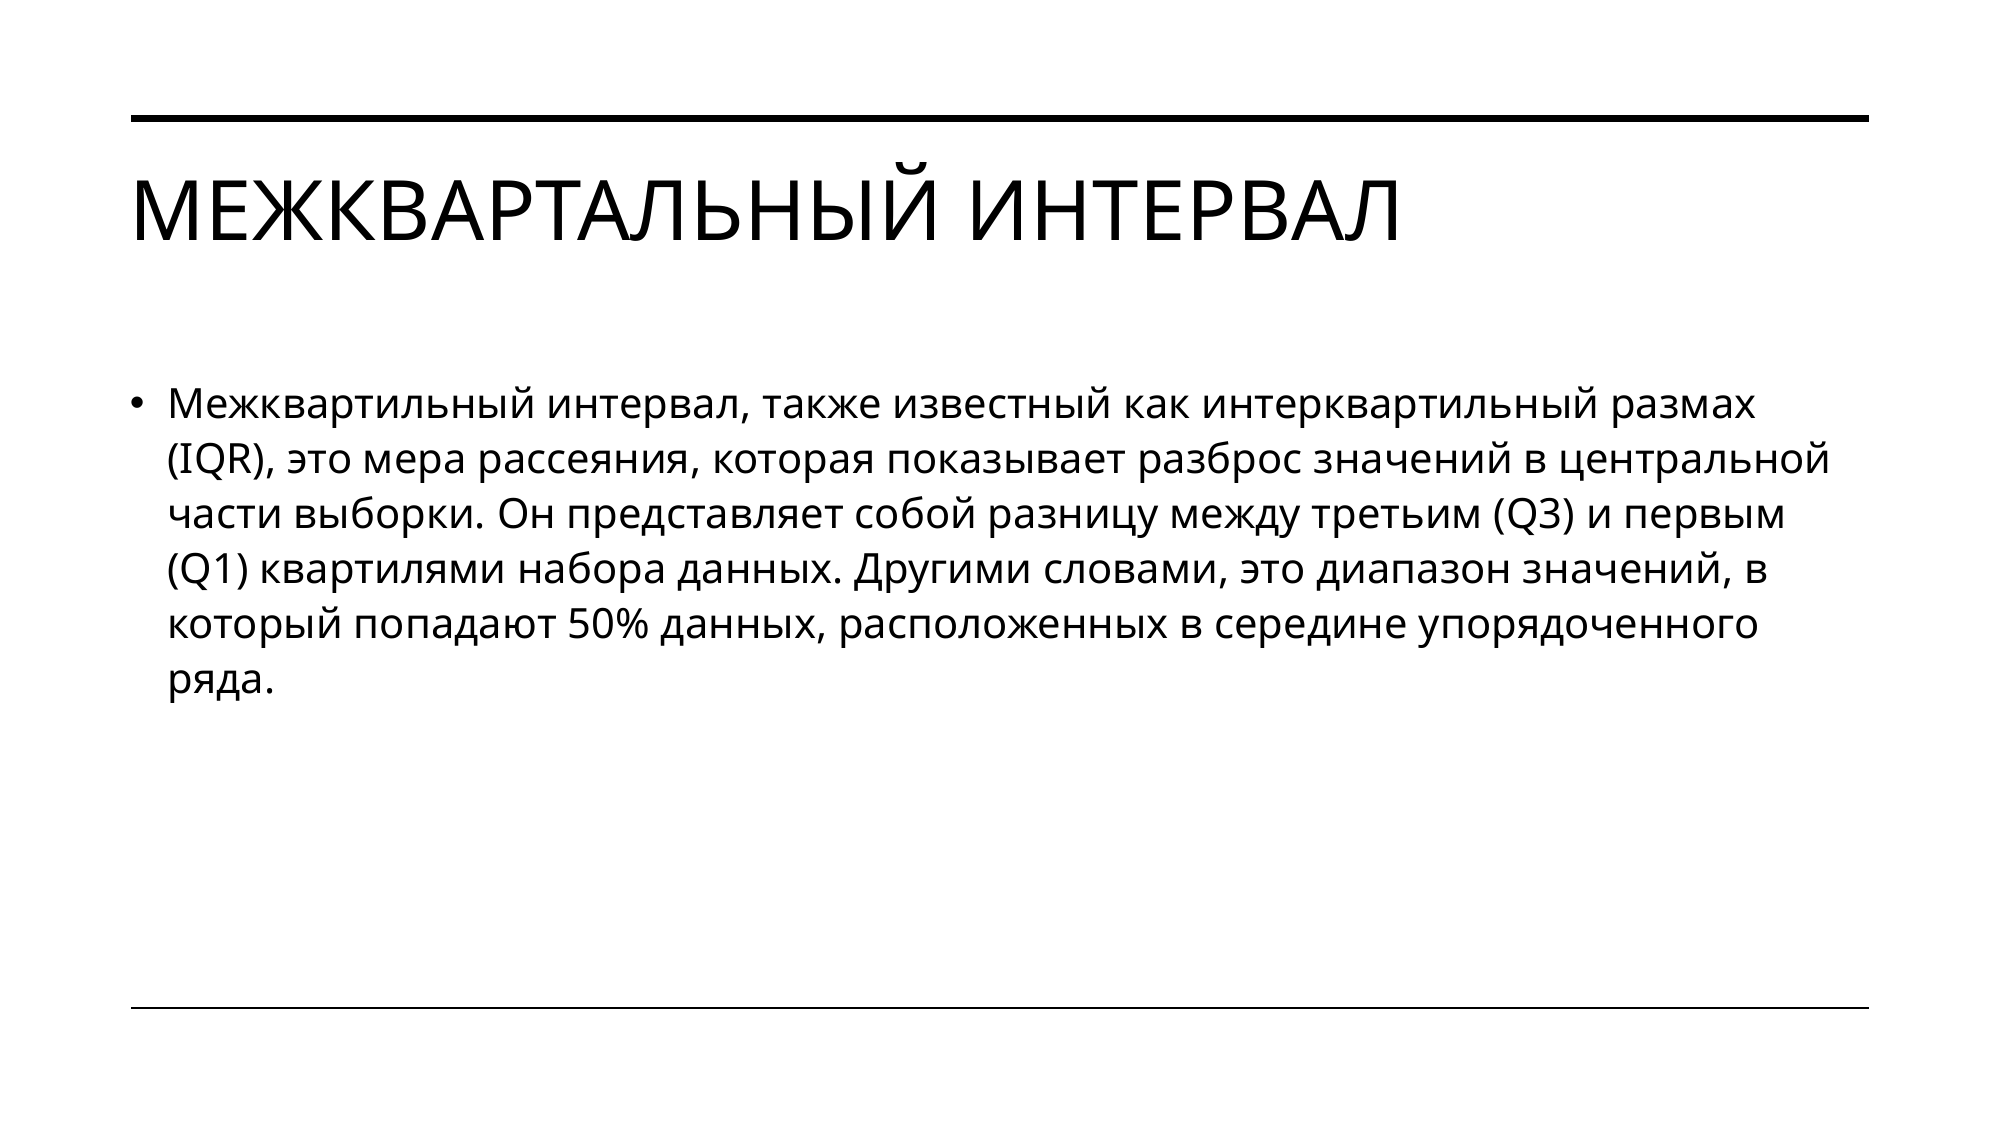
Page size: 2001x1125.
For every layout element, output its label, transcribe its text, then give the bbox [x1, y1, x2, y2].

list Межквартильный интервал, также известный как интерквартильный размах (IQR), это мера рассеяния, которая показывает разброс значений в центральной части выборки. Он представляет собой разницу между третьим (Q3) и первым (Q1) квартилями набора данных. Другими словами, это диапазон значений, в который попадают 50% данных, расположенных в середине упорядоченного ряда. [114, 364, 1869, 978]
title Межквартальный интервал [114, 149, 1869, 364]
